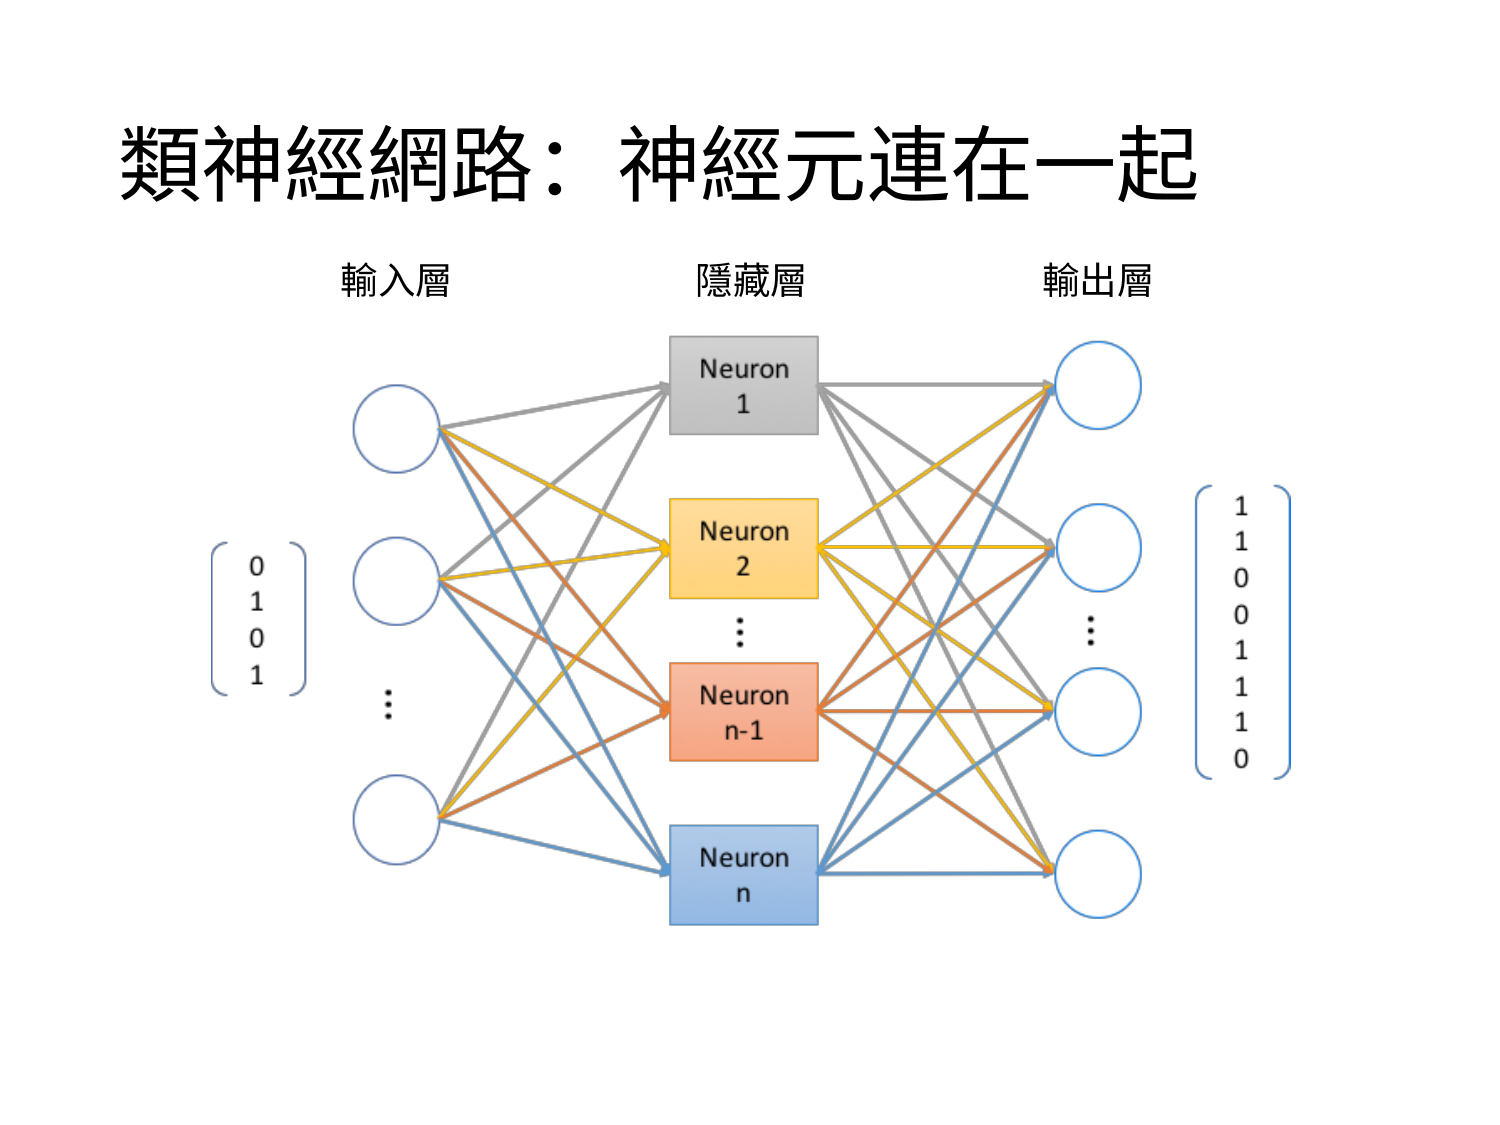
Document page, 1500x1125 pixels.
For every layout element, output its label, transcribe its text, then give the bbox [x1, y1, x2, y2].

title 類神經網路：神經元連在一起 [103, 59, 1397, 278]
picture [211, 246, 1291, 929]
